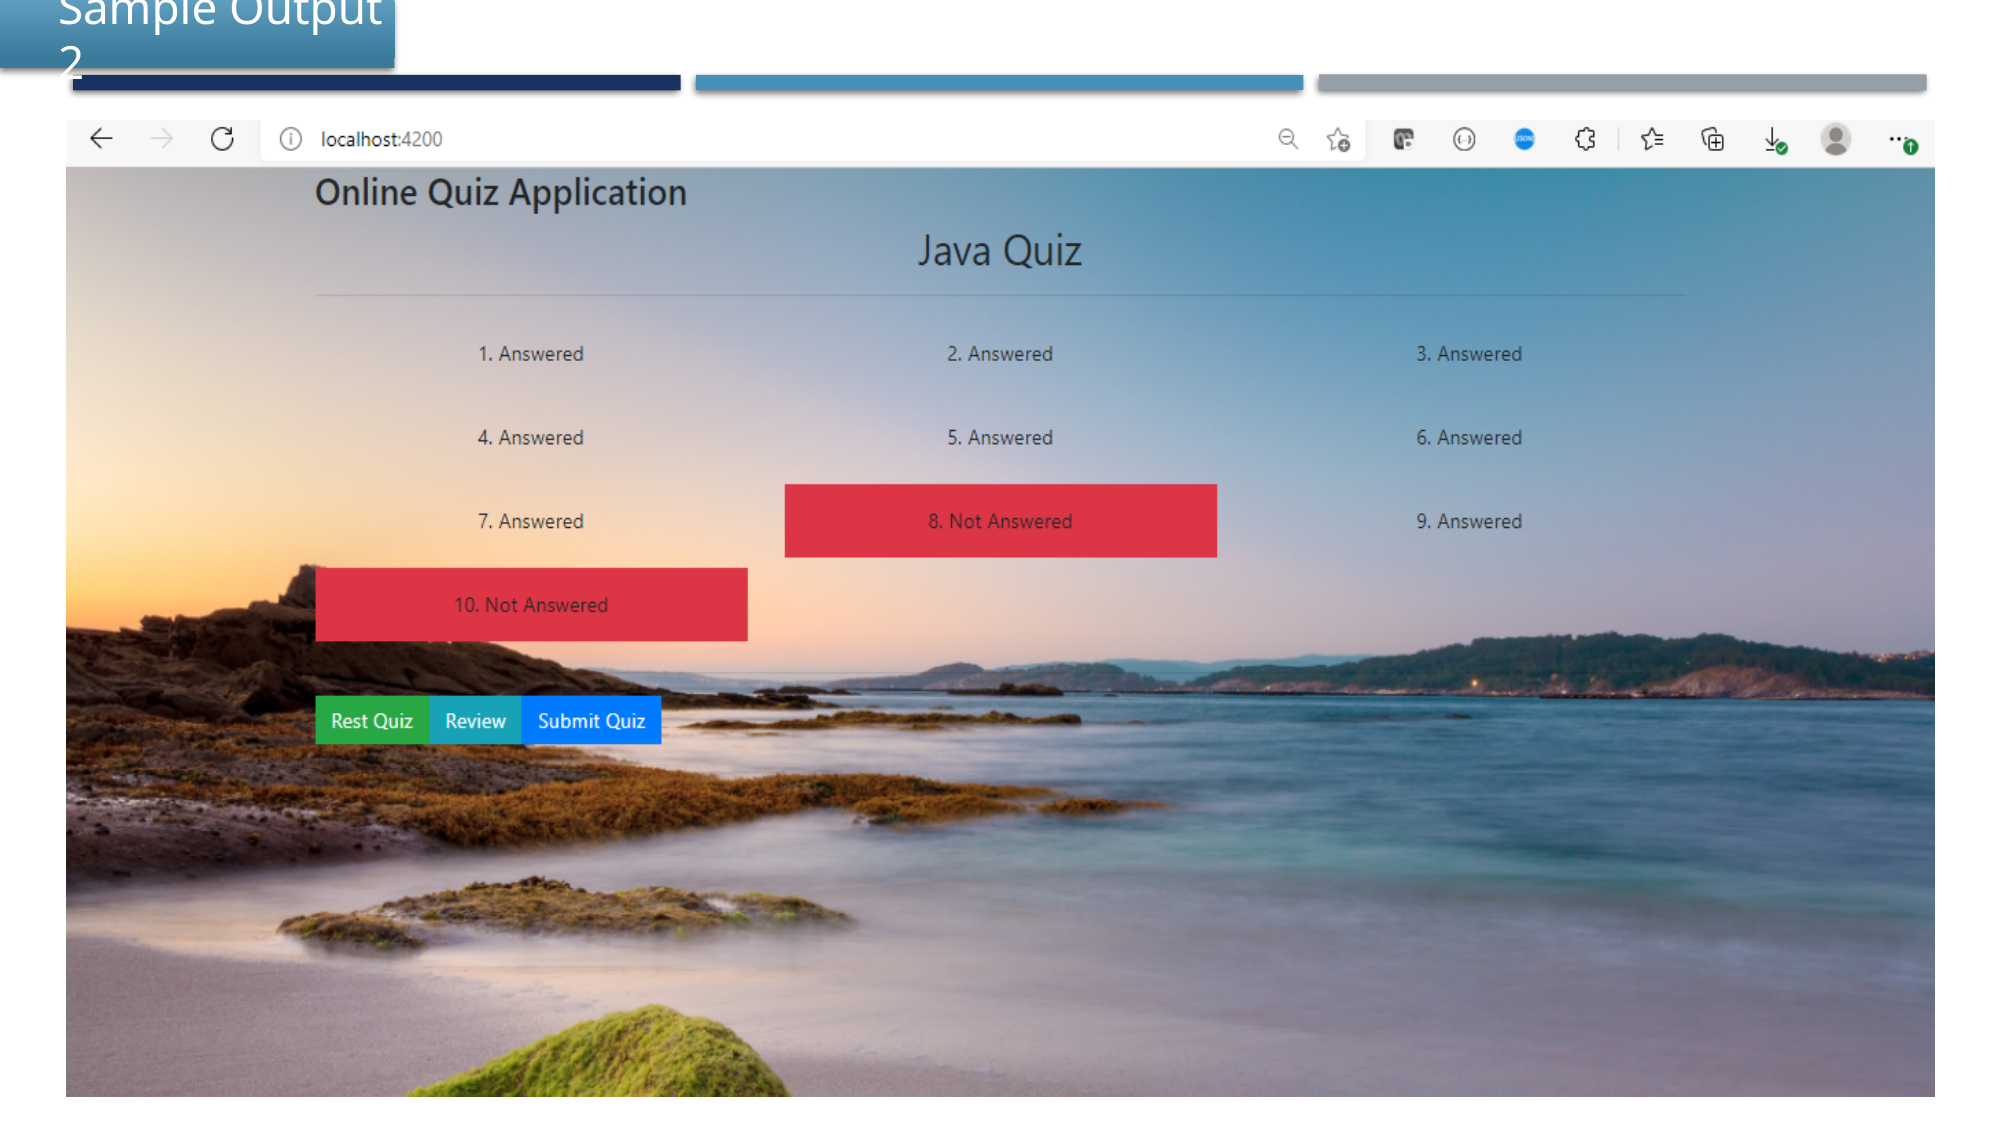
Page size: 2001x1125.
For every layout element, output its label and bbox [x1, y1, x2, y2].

text_box [0, 0, 396, 69]
picture [65, 120, 1936, 1098]
